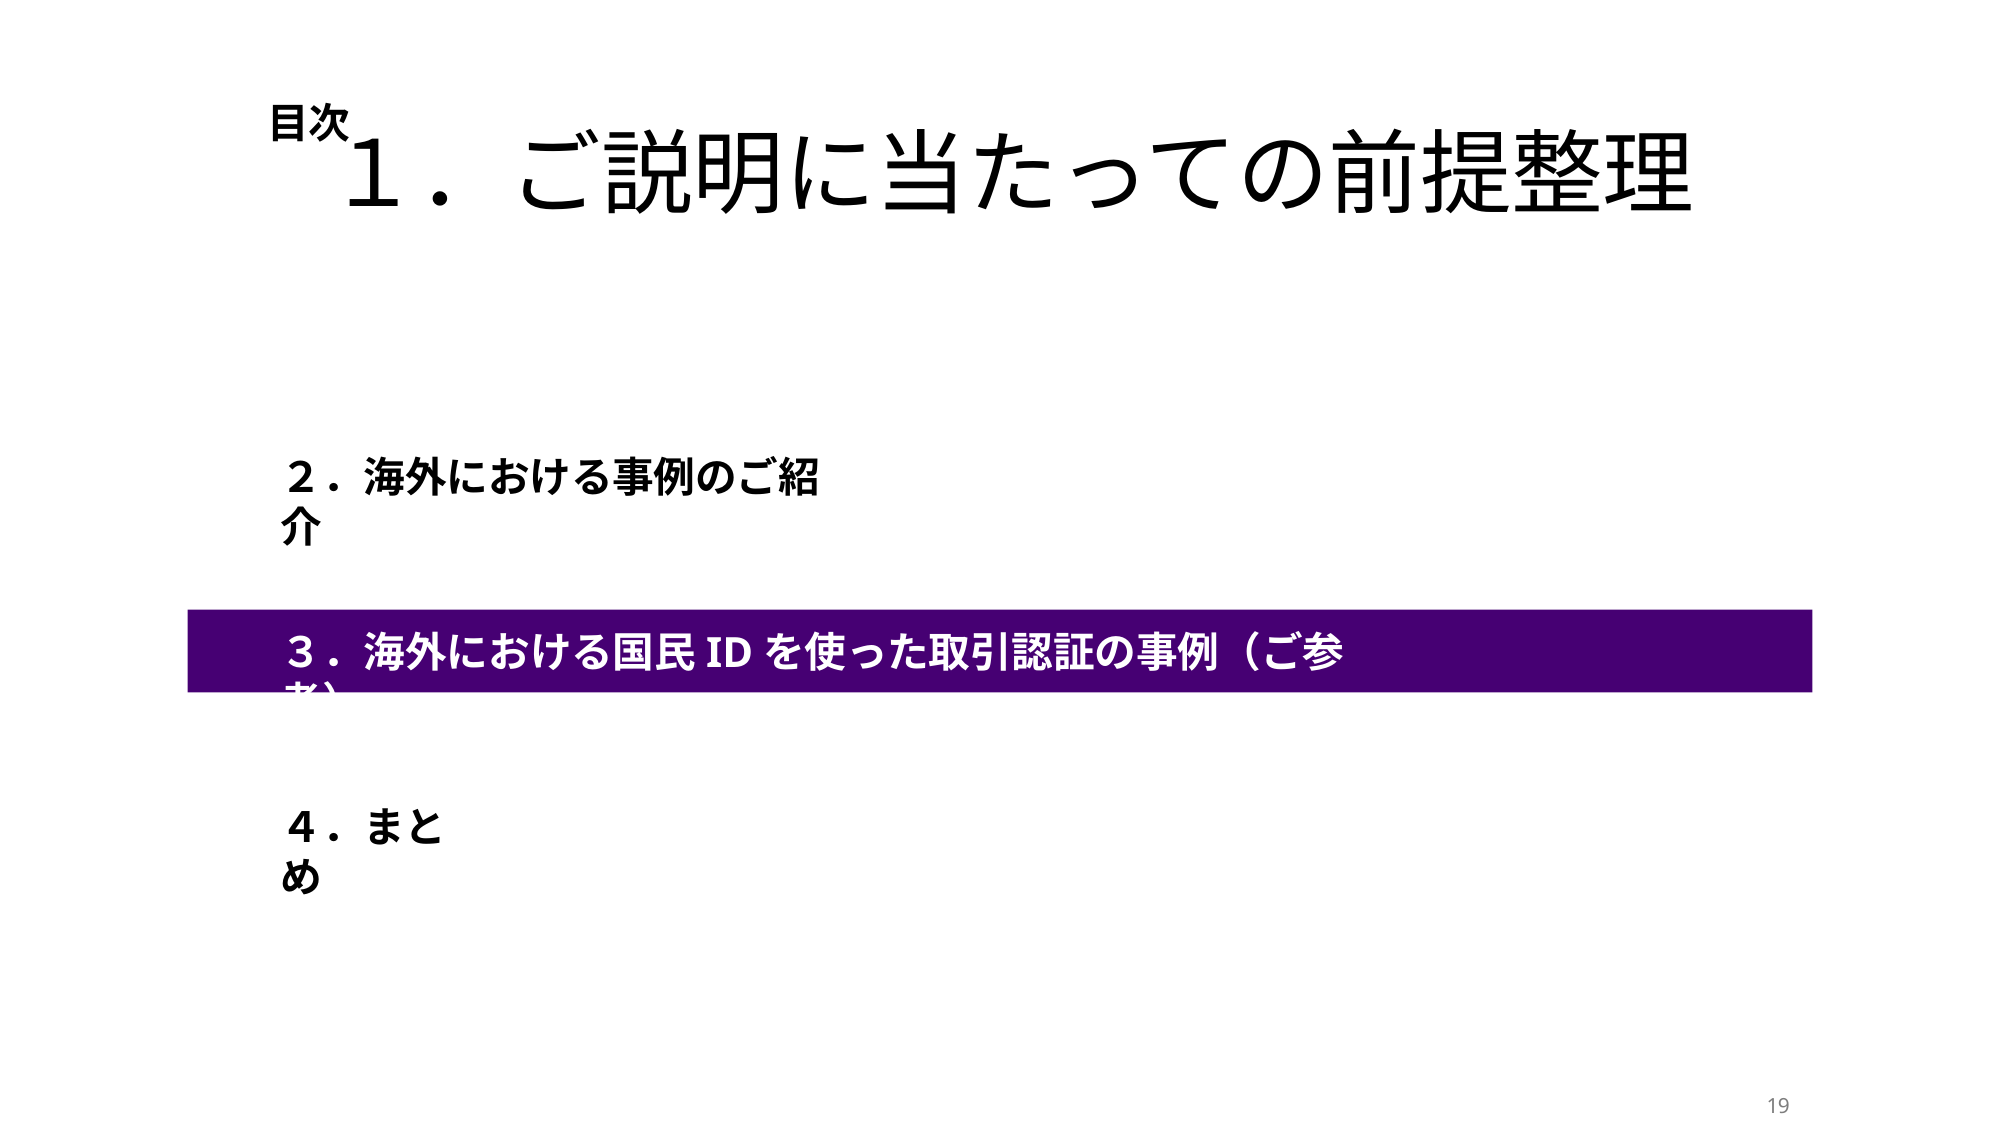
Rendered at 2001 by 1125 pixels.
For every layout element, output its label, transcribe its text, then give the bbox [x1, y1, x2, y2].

text_box ２．海外における事例のご紹介 [278, 448, 831, 551]
text_box ４．まとめ [278, 798, 466, 901]
text_box 目次 [265, 95, 354, 148]
text_box [187, 609, 1813, 693]
text_box ３．海外における国民IDを使った取引認証の事例（ご参考） [278, 623, 1357, 726]
title １．ご説明に当たっての前提整理 [324, 73, 2000, 264]
text_box 19 [1764, 1090, 1795, 1118]
